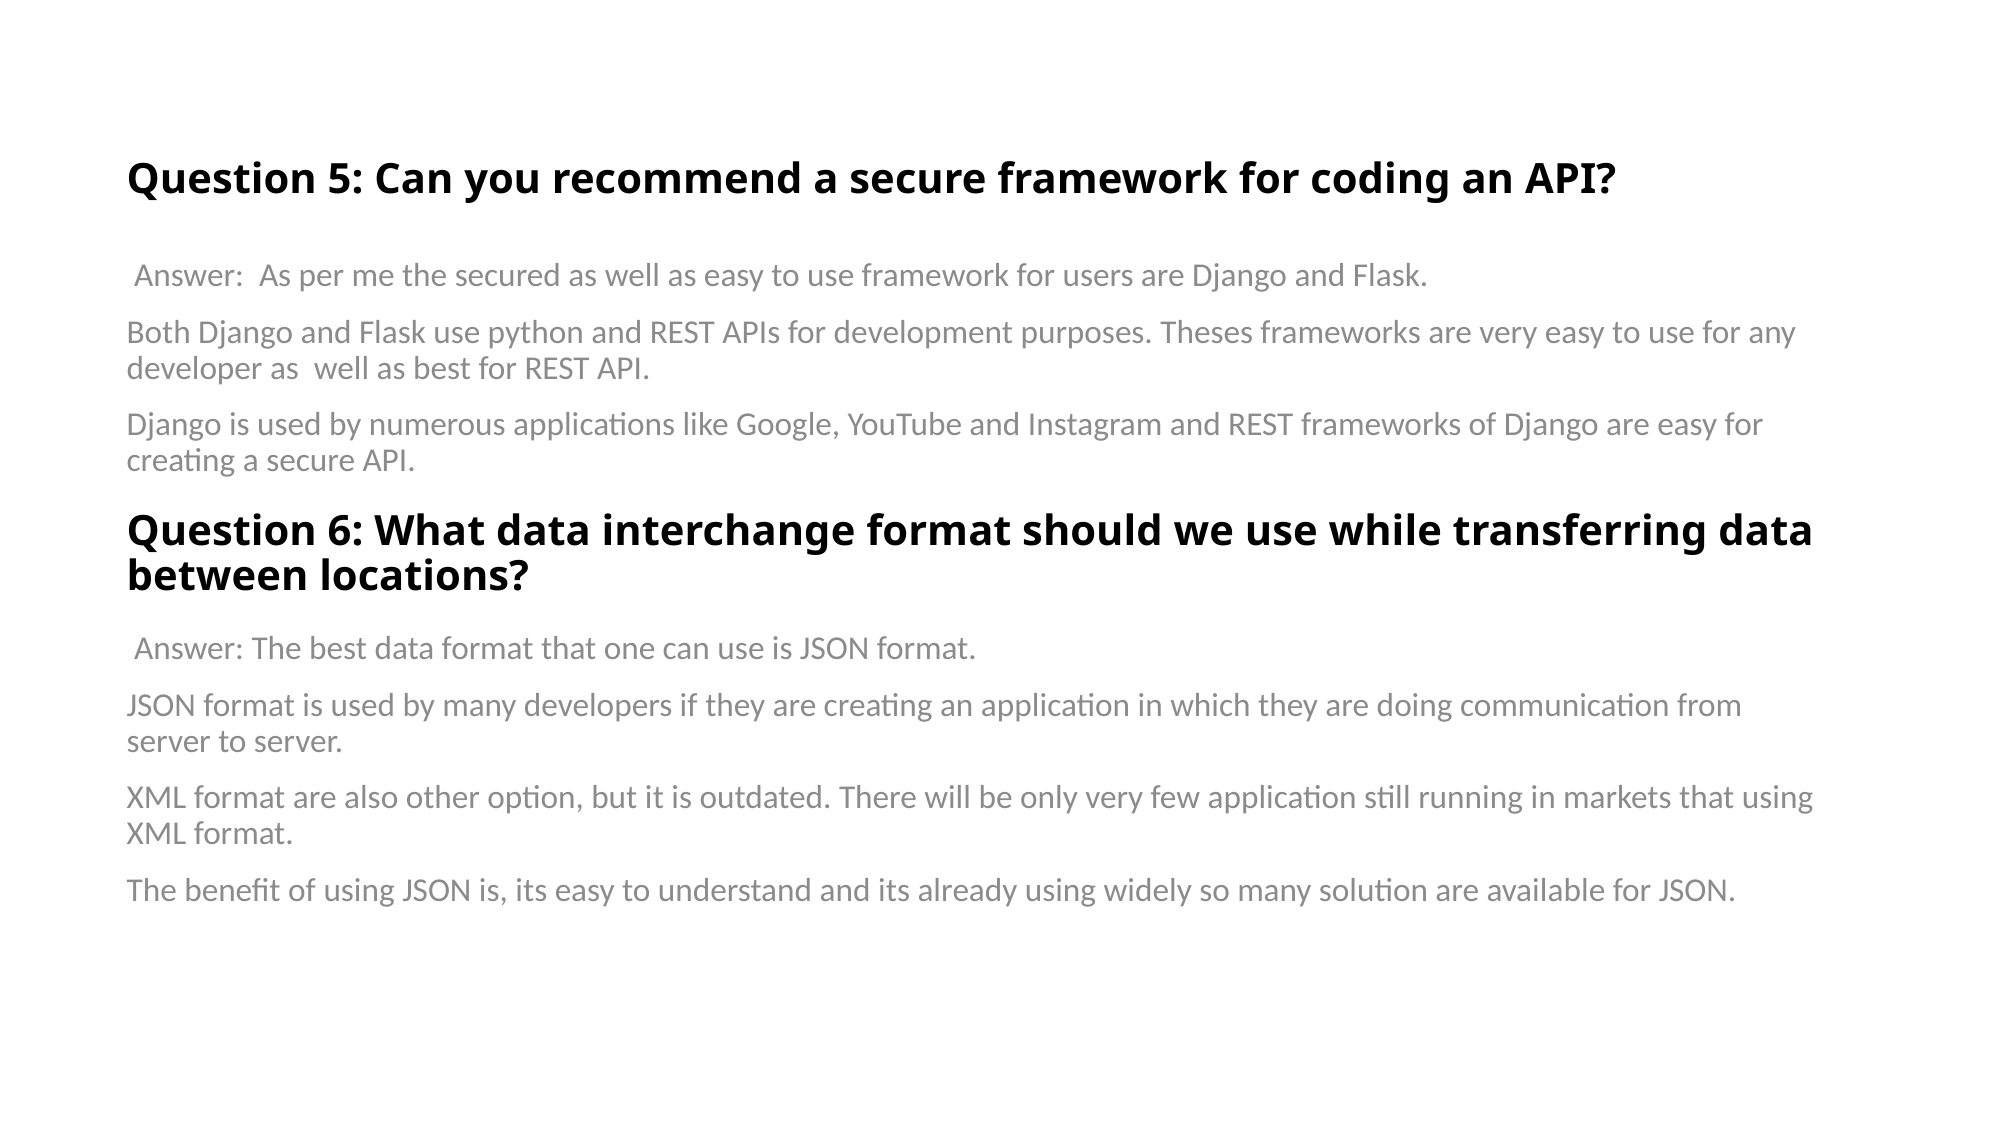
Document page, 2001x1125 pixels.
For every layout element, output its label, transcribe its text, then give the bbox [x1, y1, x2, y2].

text_box Question 6: What data interchange format should we use while transferring data between locations? [111, 489, 1837, 607]
list Answer: As per me the secured as well as easy to use framework for users are Django and Flask. Both Django and Flask use python and REST APIs for development purposes. Theses frameworks are very easy to use for any developer as well as best for REST API. Django is used by numerous applications like Google, YouTube and Instagram and REST frameworks of Django are easy for creating a secure API. [111, 250, 1837, 489]
title Question 5: Can you recommend a secure framework for coding an API? [111, 92, 1837, 211]
text_box Answer: The best data format that one can use is JSON format. JSON format is used by many developers if they are creating an application in which they are doing communication from server to server. XML format are also other option, but it is outdated. There will be only very few application still running in markets that using XML format. The benefit of using JSON is, its easy to understand and its already using widely so many solution are available for JSON. [111, 623, 1837, 957]
